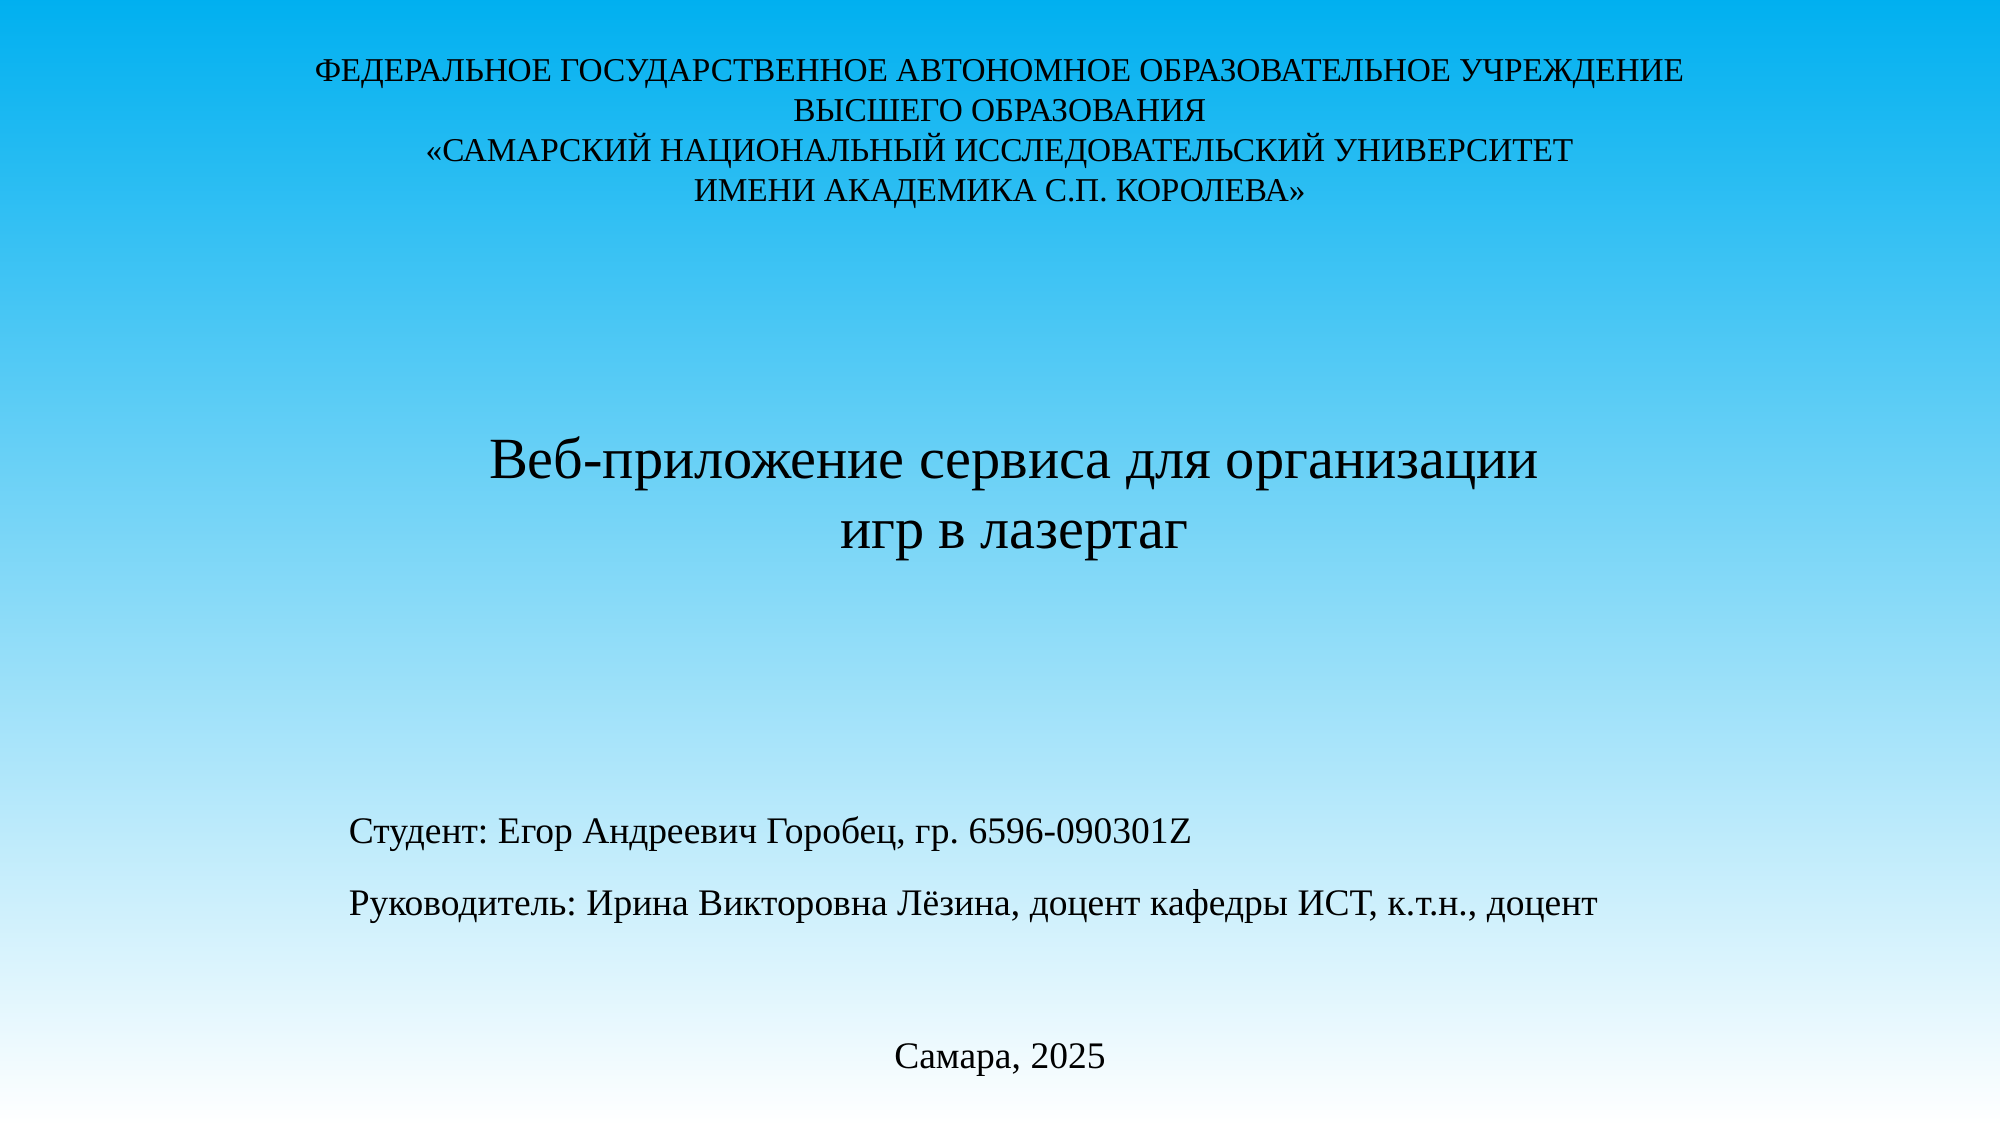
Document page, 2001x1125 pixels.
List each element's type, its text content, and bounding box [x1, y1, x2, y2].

text_box Веб-приложение сервиса для организации игр в лазертаг [466, 412, 1563, 567]
text_box Студент: Егор Андреевич Горобец, гр. 6596-090301Z Руководитель: Ирина Викторовна Лёзина, доцент кафедры ИСТ, к.т.н., доцент [334, 806, 1666, 930]
text_box ФЕДЕРАЛЬНОЕ ГОСУДАРСТВЕННОЕ АВТОНОМНОЕ ОБРАЗОВАТЕЛЬНОЕ УЧРЕЖДЕНИЕ ВЫСШЕГО ОБРАЗОВАНИЯ «САМАРСКИЙ НАЦИОНАЛЬНЫЙ ИССЛЕДОВАТЕЛЬСКИЙ УНИВЕРСИТЕТ ИМЕНИ АКАДЕМИКА С.П. КОРОЛЕВА» [223, 40, 1777, 215]
text_box Самара, 2025 [499, 1023, 1501, 1084]
